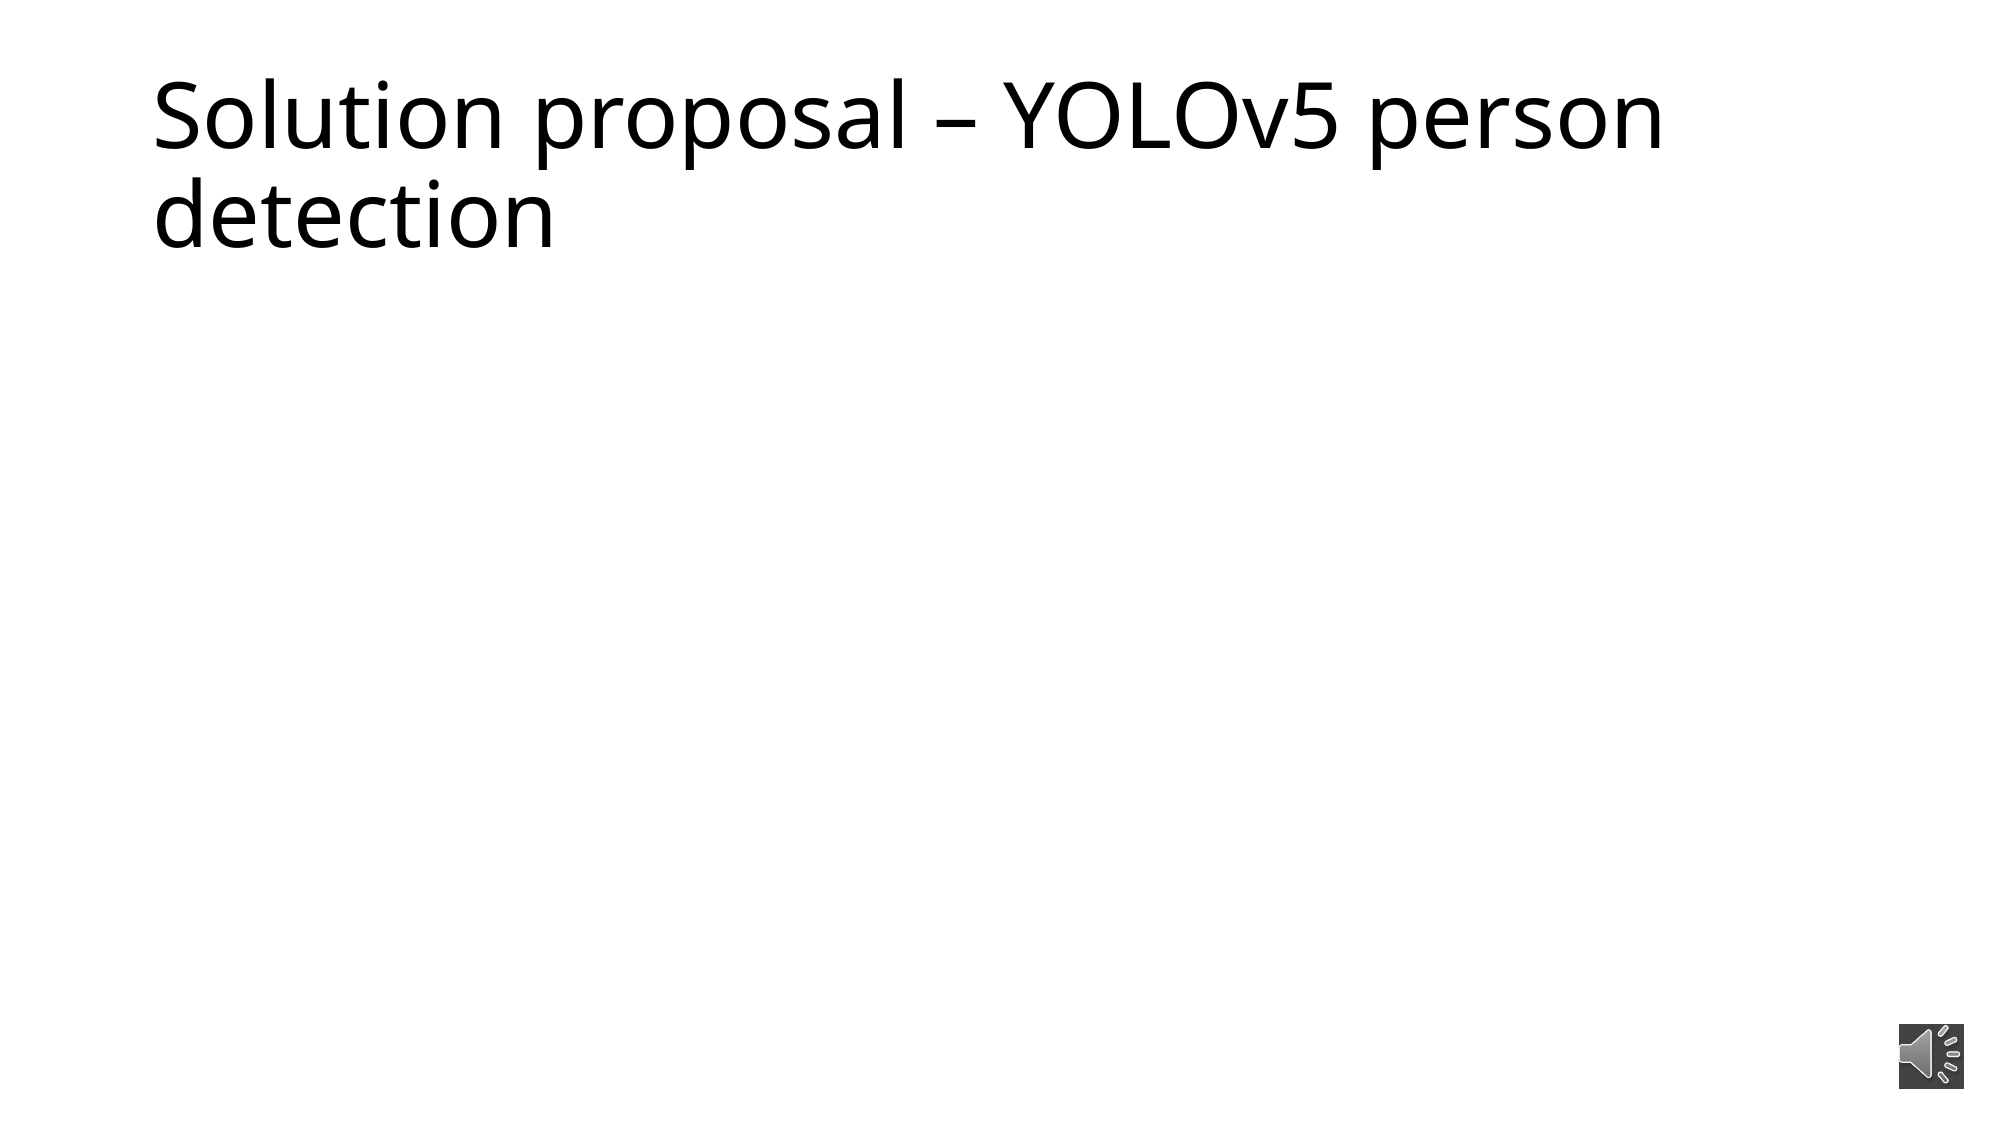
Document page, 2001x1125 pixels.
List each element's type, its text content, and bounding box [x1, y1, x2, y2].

title Solution proposal – YOLOv5 person detection [137, 59, 1863, 278]
picture [1897, 1022, 1965, 1090]
